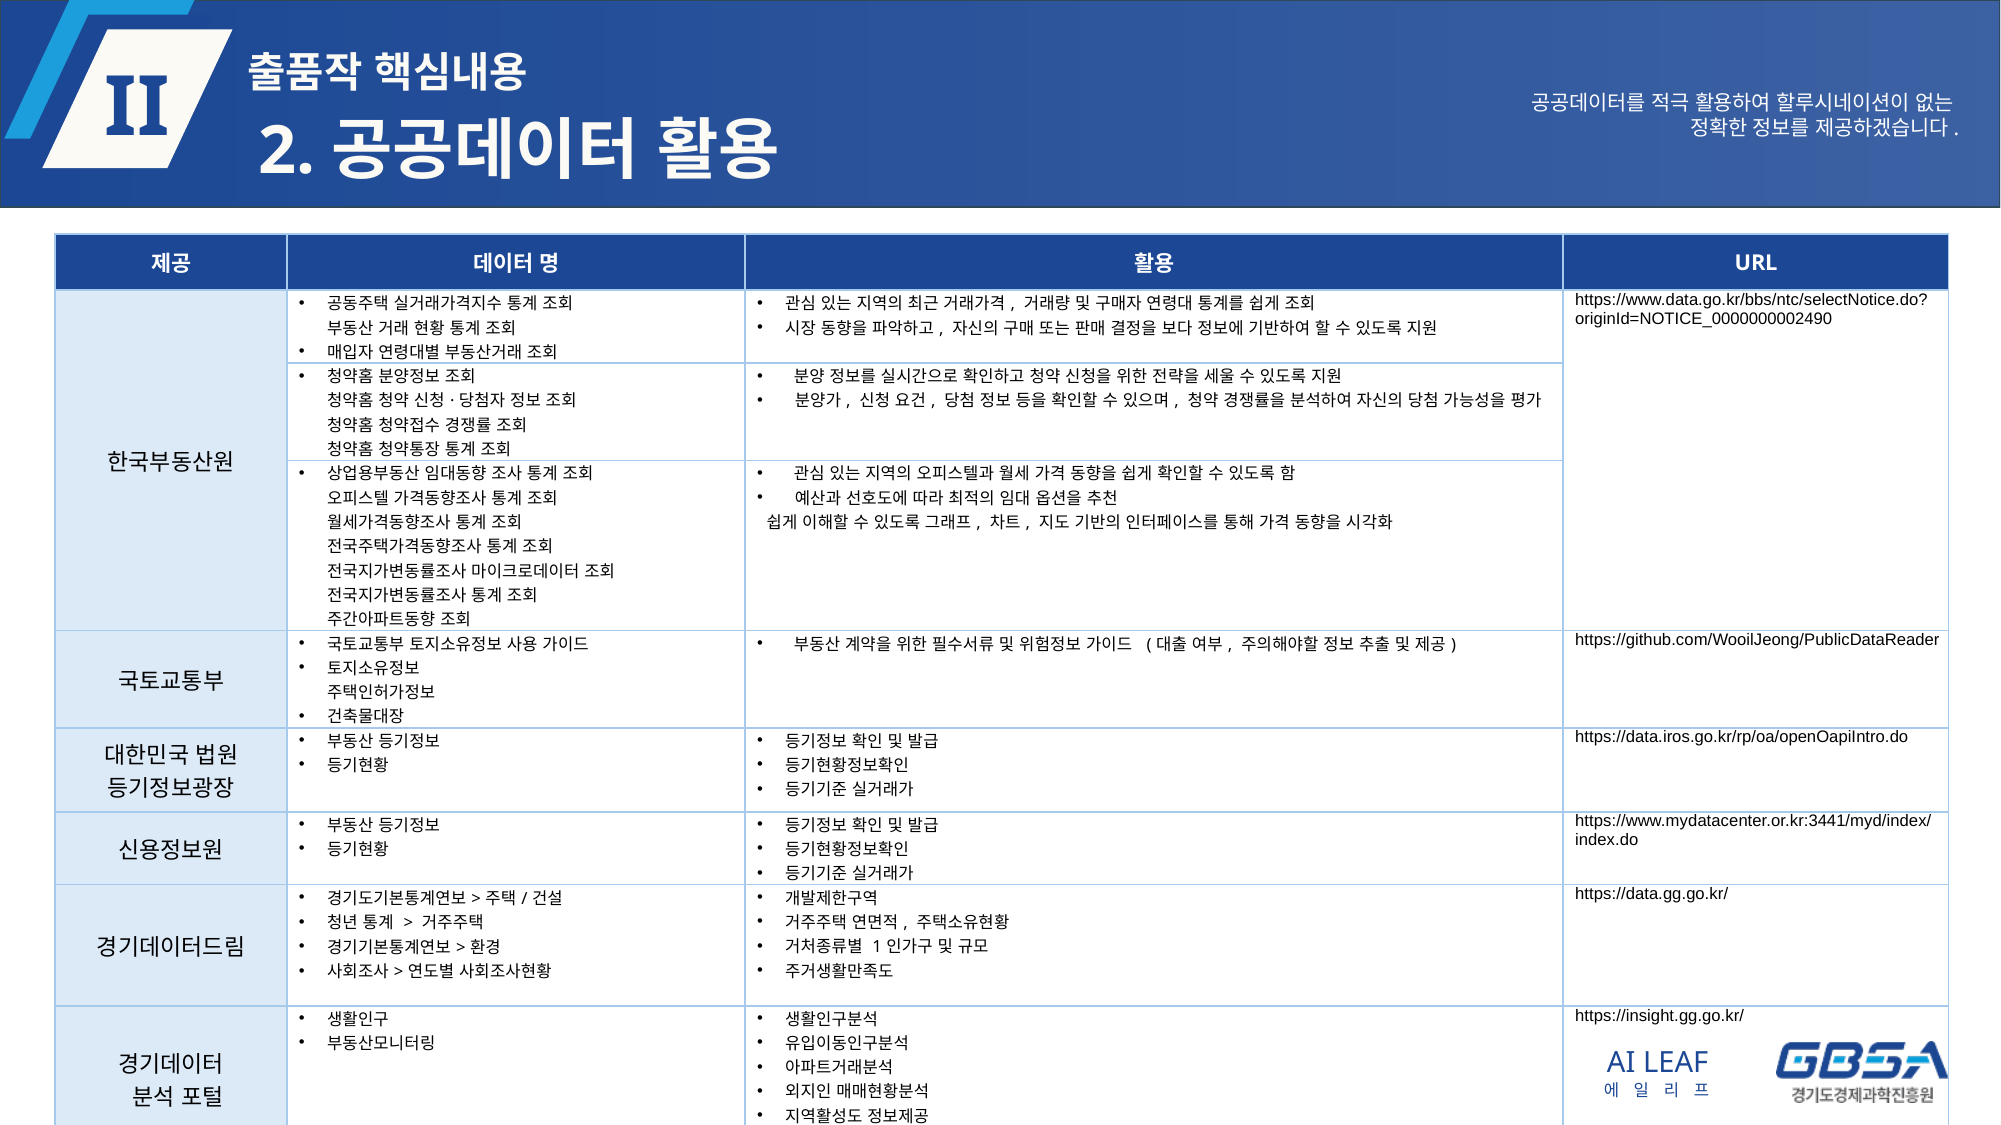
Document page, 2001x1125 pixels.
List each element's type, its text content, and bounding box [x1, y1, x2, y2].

table_cell 등기정보 확인 및 발급 등기현황정보확인 등기기준 실거래가 [746, 813, 1562, 884]
table_cell https://data.gg.go.kr/ [1564, 885, 1948, 1005]
table_cell 국토교통부 토지소유정보 사용 가이드 토지소유정보 주택인허가정보 건축물대장 [288, 631, 744, 727]
table_cell 등기정보 확인 및 발급 등기현황정보확인 등기기준 실거래가 [746, 729, 1562, 811]
table_cell https://insight.gg.go.kr/ [1564, 1007, 1948, 1125]
table_cell 경기데이터 분석 포털 [56, 1007, 286, 1125]
table_cell 경기도기본통계연보>주택/건설 청년 통계 > 거주주택 경기기본통계연보>환경 사회조사>연도별 사회조사현황 [288, 885, 744, 1005]
table_cell 경기데이터드림 [56, 885, 286, 1005]
table_cell 신용정보원 [56, 813, 286, 884]
table_header 활용 [746, 235, 1562, 289]
table_cell 국토교통부 [56, 631, 286, 727]
table_cell 대한민국 법원 등기정보광장 [56, 729, 286, 811]
title 2.공공데이터 활용 [246, 96, 1882, 208]
table_cell https://data.iros.go.kr/rp/oa/openOapiIntro.do [1564, 729, 1948, 811]
table_cell 생활인구 부동산모니터링 [288, 1007, 744, 1125]
table_cell 부동산 등기정보 등기현황 [288, 813, 744, 884]
table_cell 생활인구분석 유입이동인구분석 아파트거래분석 외지인 매매현황분석 지역활성도 정보제공 유동인구 및 매출현황 [746, 1007, 1562, 1125]
table_cell 공동주택 실거래가격지수 통계 조회 부동산 거래 현황 통계 조회 매입자 연령대별 부동산거래 조회 [288, 291, 744, 362]
table_header 제공 [56, 235, 286, 289]
table_cell https://www.mydatacenter.or.kr:3441/myd/index/index.do [1564, 813, 1948, 884]
table_header URL [1564, 235, 1948, 289]
table_cell 부동산 계약을 위한 필수서류 및 위험정보 가이드 (대출 여부, 주의해야할 정보 추출 및 제공) [746, 631, 1562, 727]
table_cell 상업용부동산 임대동향 조사 통계 조회 오피스텔 가격동향조사 통계 조회 월세가격동향조사 통계 조회 전국주택가격동향조사 통계 조회 전국지가변동률조사 마이크로데이터 조회 전국지가변동률조사 통계 조회 주간아파트동향 조회 [288, 461, 744, 630]
table_cell 분양 정보를 실시간으로 확인하고 청약 신청을 위한 전략을 세울 수 있도록 지원 분양가, 신청 요건, 당첨 정보 등을 확인할 수 있으며, 청약 경쟁률을 분석하여 자신의 당첨 가능성을 평가 [746, 364, 1562, 460]
text_box 공공데이터를 적극 활용하여 할루시네이션이 없는 정확한 정보를 제공하겠습니다. [865, 82, 1974, 147]
table_cell 개발제한구역 거주주택 연면적, 주택소유현황 거처종류별 1인가구 및 규모 주거생활만족도 [746, 885, 1562, 1005]
table_cell https://github.com/WooilJeong/PublicDataReader [1564, 631, 1948, 727]
table_cell https://www.data.go.kr/bbs/ntc/selectNotice.do?originId=NOTICE_0000000002490 [1564, 291, 1948, 630]
table_cell 한국부동산원 [56, 291, 286, 630]
table_cell 부동산 등기정보 등기현황 [288, 729, 744, 811]
table_cell 청약홈 분양정보 조회 청약홈 청약 신청·당첨자 정보 조회 청약홈 청약접수 경쟁률 조회 청약홈 청약통장 통계 조회 [288, 364, 744, 460]
table_header 데이터 명 [288, 235, 744, 289]
table_cell 관심 있는 지역의 오피스텔과 월세 가격 동향을 쉽게 확인할 수 있도록 함 예산과 선호도에 따라 최적의 임대 옵션을 추천 쉽게 이해할 수 있도록 그래프, 차트, 지도 기반의 인터페이스를 통해 가격 동향을 시각화 [746, 461, 1562, 630]
table_cell 관심 있는 지역의 최근 거래가격, 거래량 및 구매자 연령대 통계를 쉽게 조회 시장 동향을 파악하고, 자신의 구매 또는 판매 결정을 보다 정보에 기반하여 할 수 있도록 지원 [746, 291, 1562, 362]
